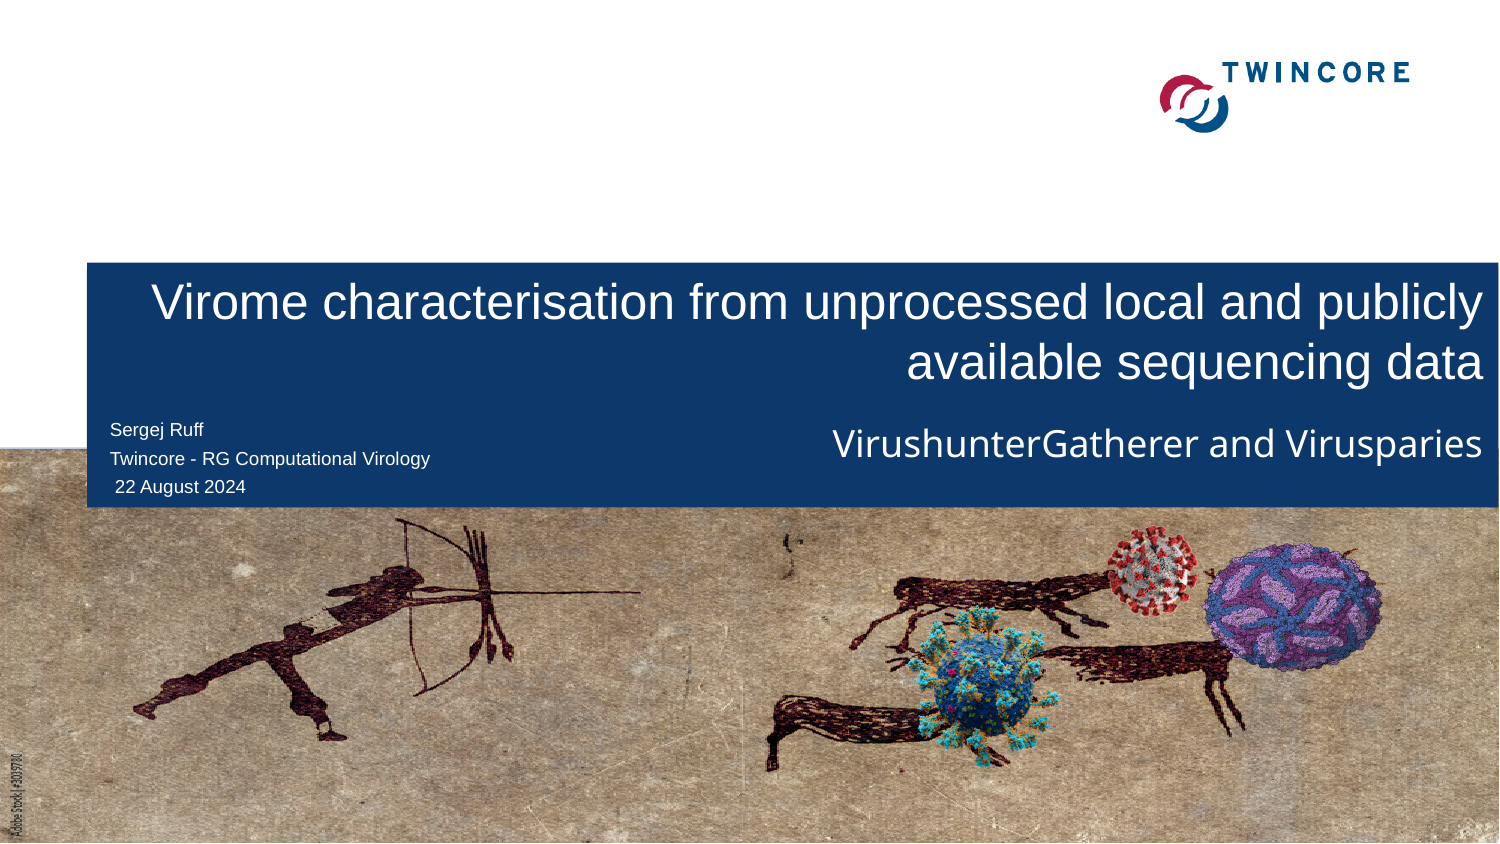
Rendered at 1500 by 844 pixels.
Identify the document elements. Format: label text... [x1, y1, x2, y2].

text_box VirushunterGatherer and Virusparies [712, 412, 1499, 449]
picture [1151, 52, 1423, 146]
text_box Sergej Ruff Twincore - RG Computational Virology 22 August 2024 [109, 415, 712, 448]
text_box Virome characterisation from unprocessed local and publicly available sequencing data [112, 262, 1499, 388]
text_box [87, 262, 1499, 448]
picture [0, 449, 1499, 843]
